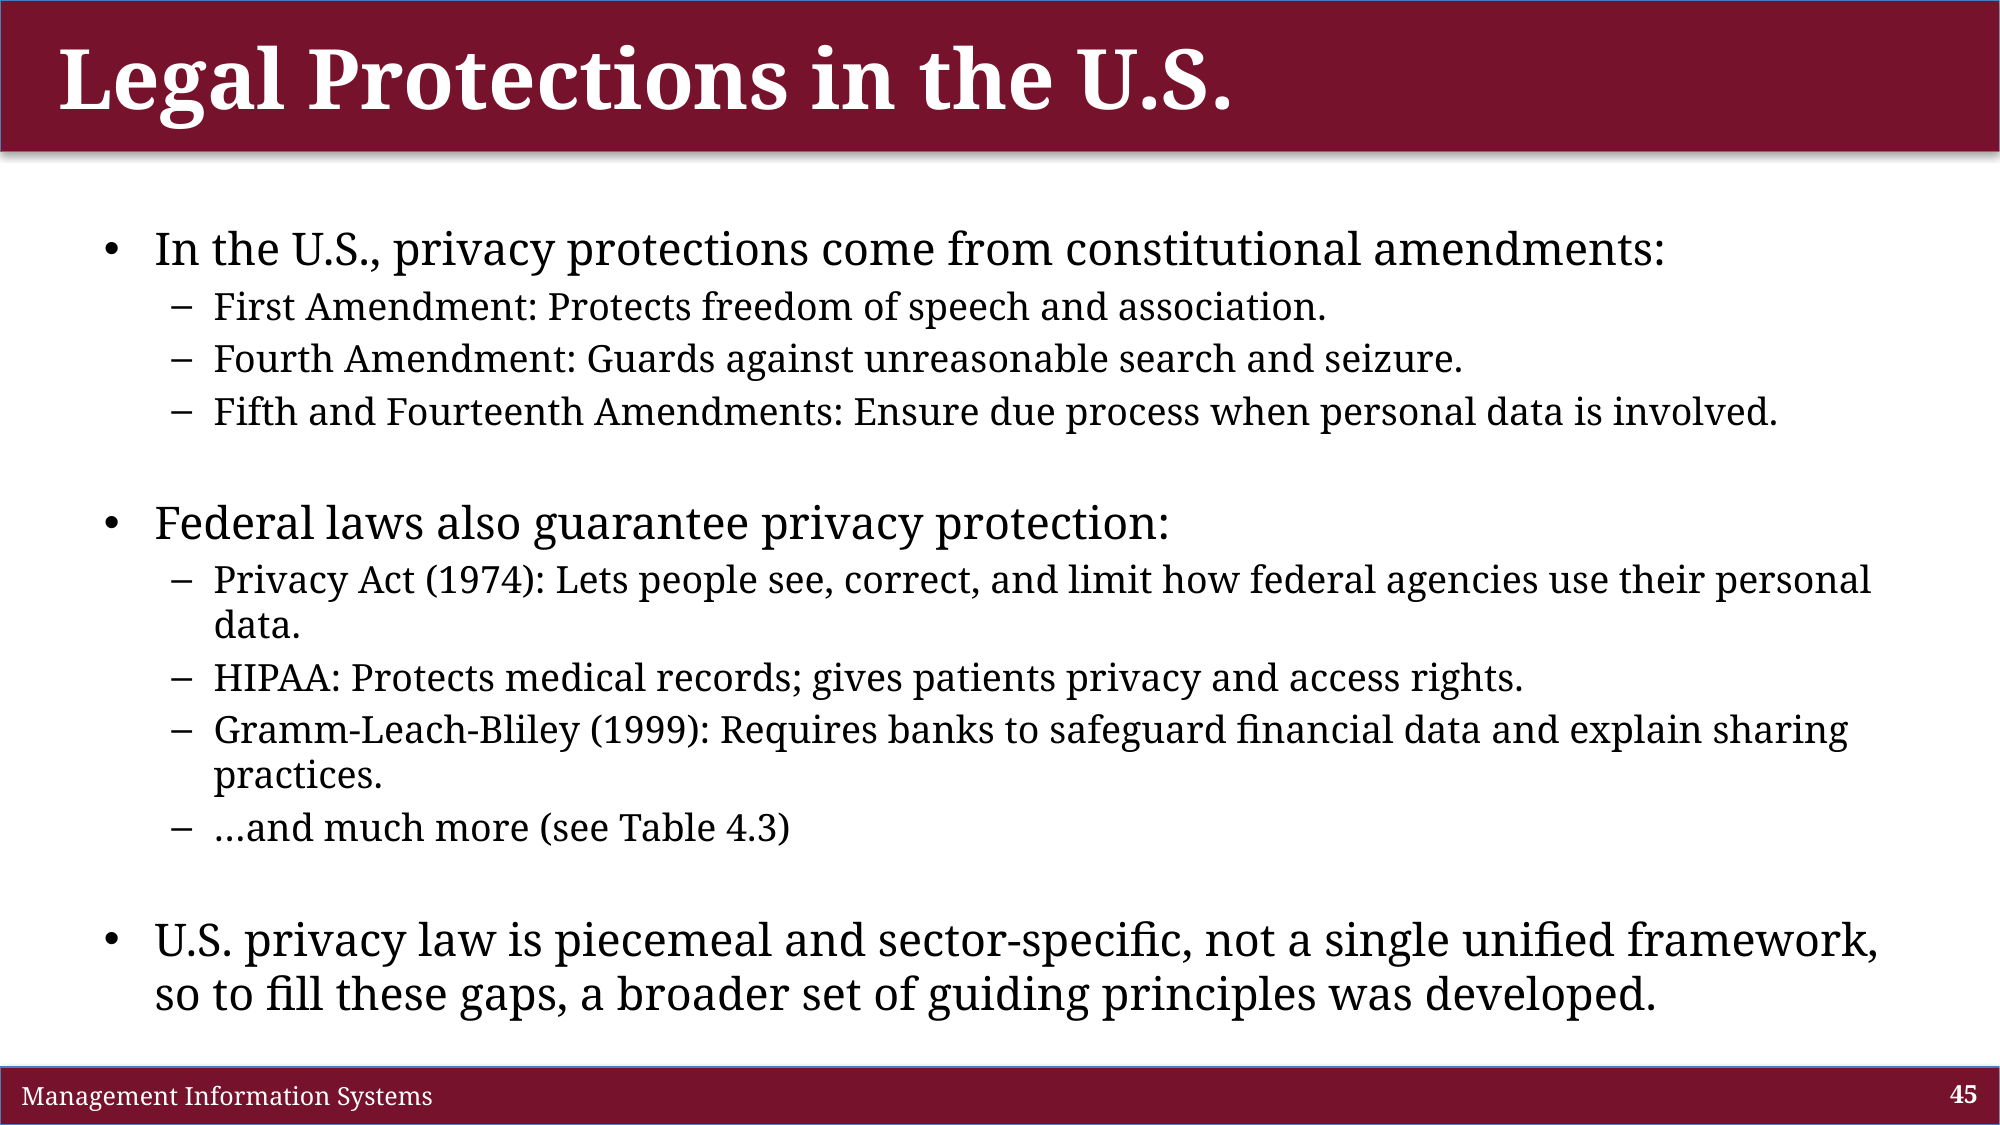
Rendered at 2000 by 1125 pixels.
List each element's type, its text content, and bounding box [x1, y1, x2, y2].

list In the U.S., privacy protections come from constitutional amendments: First Amendment: Protects freedom of speech and association. Fourth Amendment: Guards against unreasonable search and seizure. Fifth and Fourteenth Amendments: Ensure due process when personal data is involved. Federal laws also guarantee privacy protection: Privacy Act (1974): Lets people see, correct, and limit how federal agencies use their personal data. HIPAA: Protects medical records; gives patients privacy and access rights. Gramm-Leach-Bliley (1999): Requires banks to safeguard financial data and explain sharing practices. …and much more (see Table 4.3) U.S. privacy law is piecemeal and sector-specific, not a single unified framework, so to fill these gaps, a broader set of guiding principles was developed. [88, 213, 1911, 1047]
footer Management Information Systems [0, 1066, 475, 1125]
text_box [475, 1066, 1649, 1125]
slide_number 45 [1649, 1066, 2000, 1125]
title Legal Protections in the U.S. [0, 0, 2000, 152]
